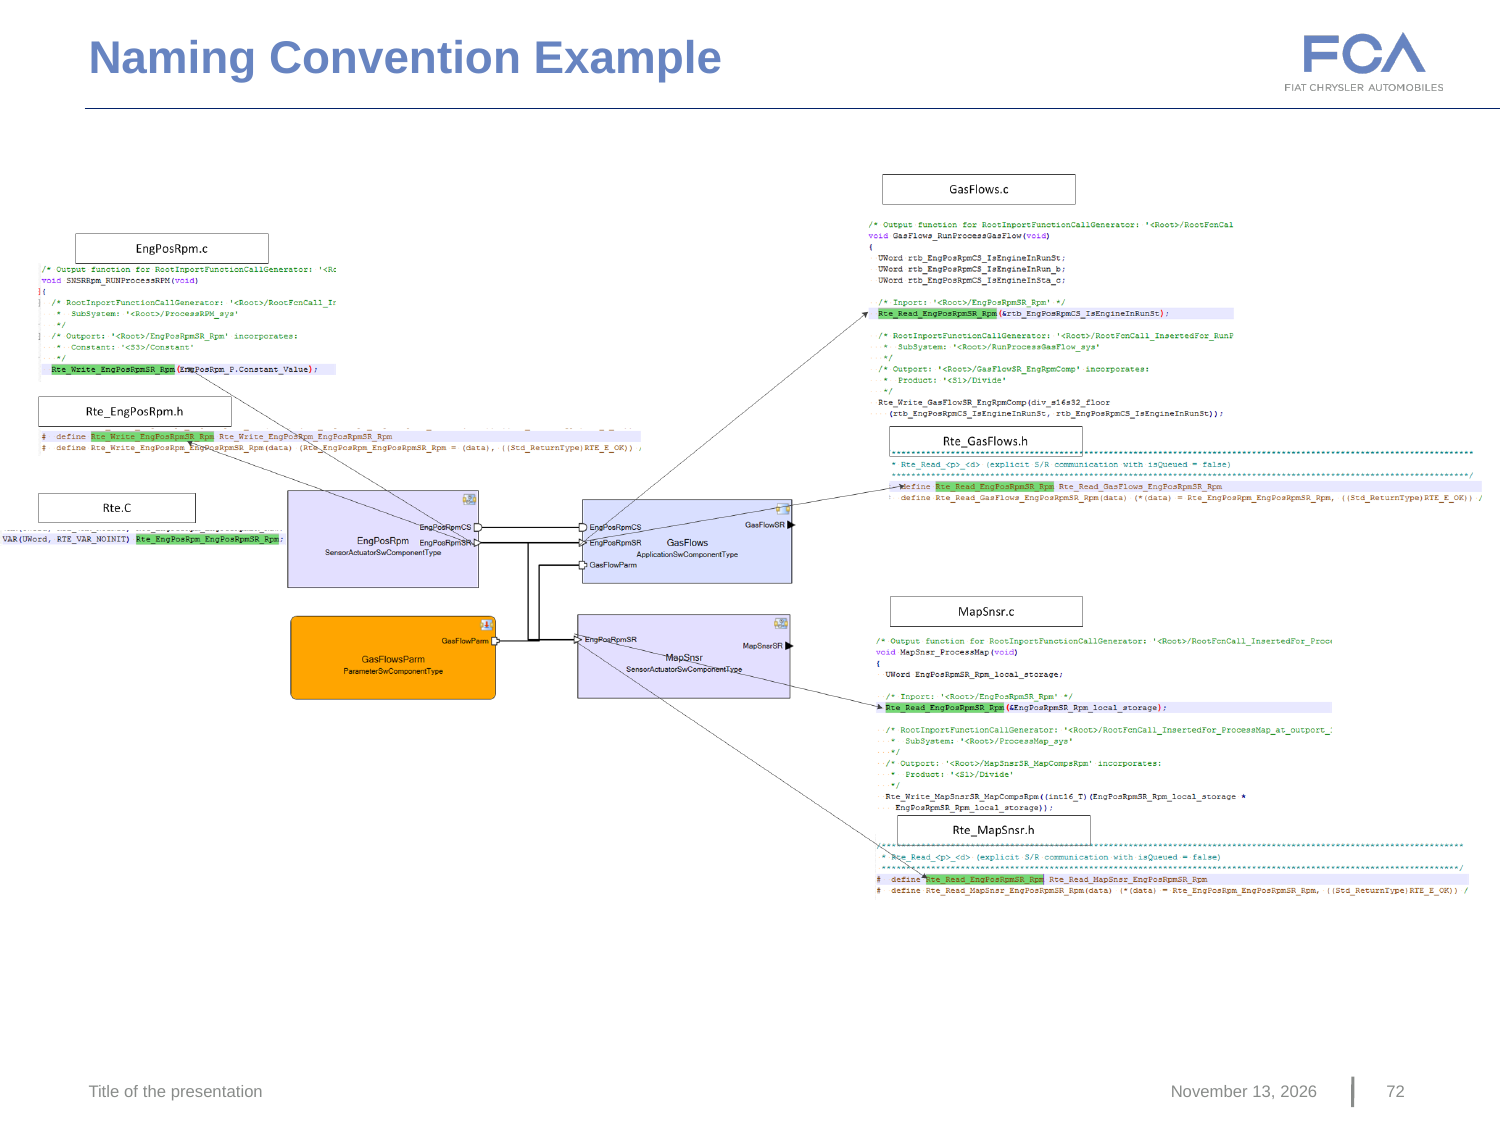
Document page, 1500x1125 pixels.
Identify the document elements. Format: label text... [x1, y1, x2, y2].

list Naming Convention Example [88, 33, 1082, 87]
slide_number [1084, 1080, 1318, 1115]
slide_number 72 [1386, 1080, 1439, 1114]
footer Title of the presentation [88, 1080, 709, 1120]
picture [0, 174, 1482, 901]
picture [1285, 32, 1443, 91]
